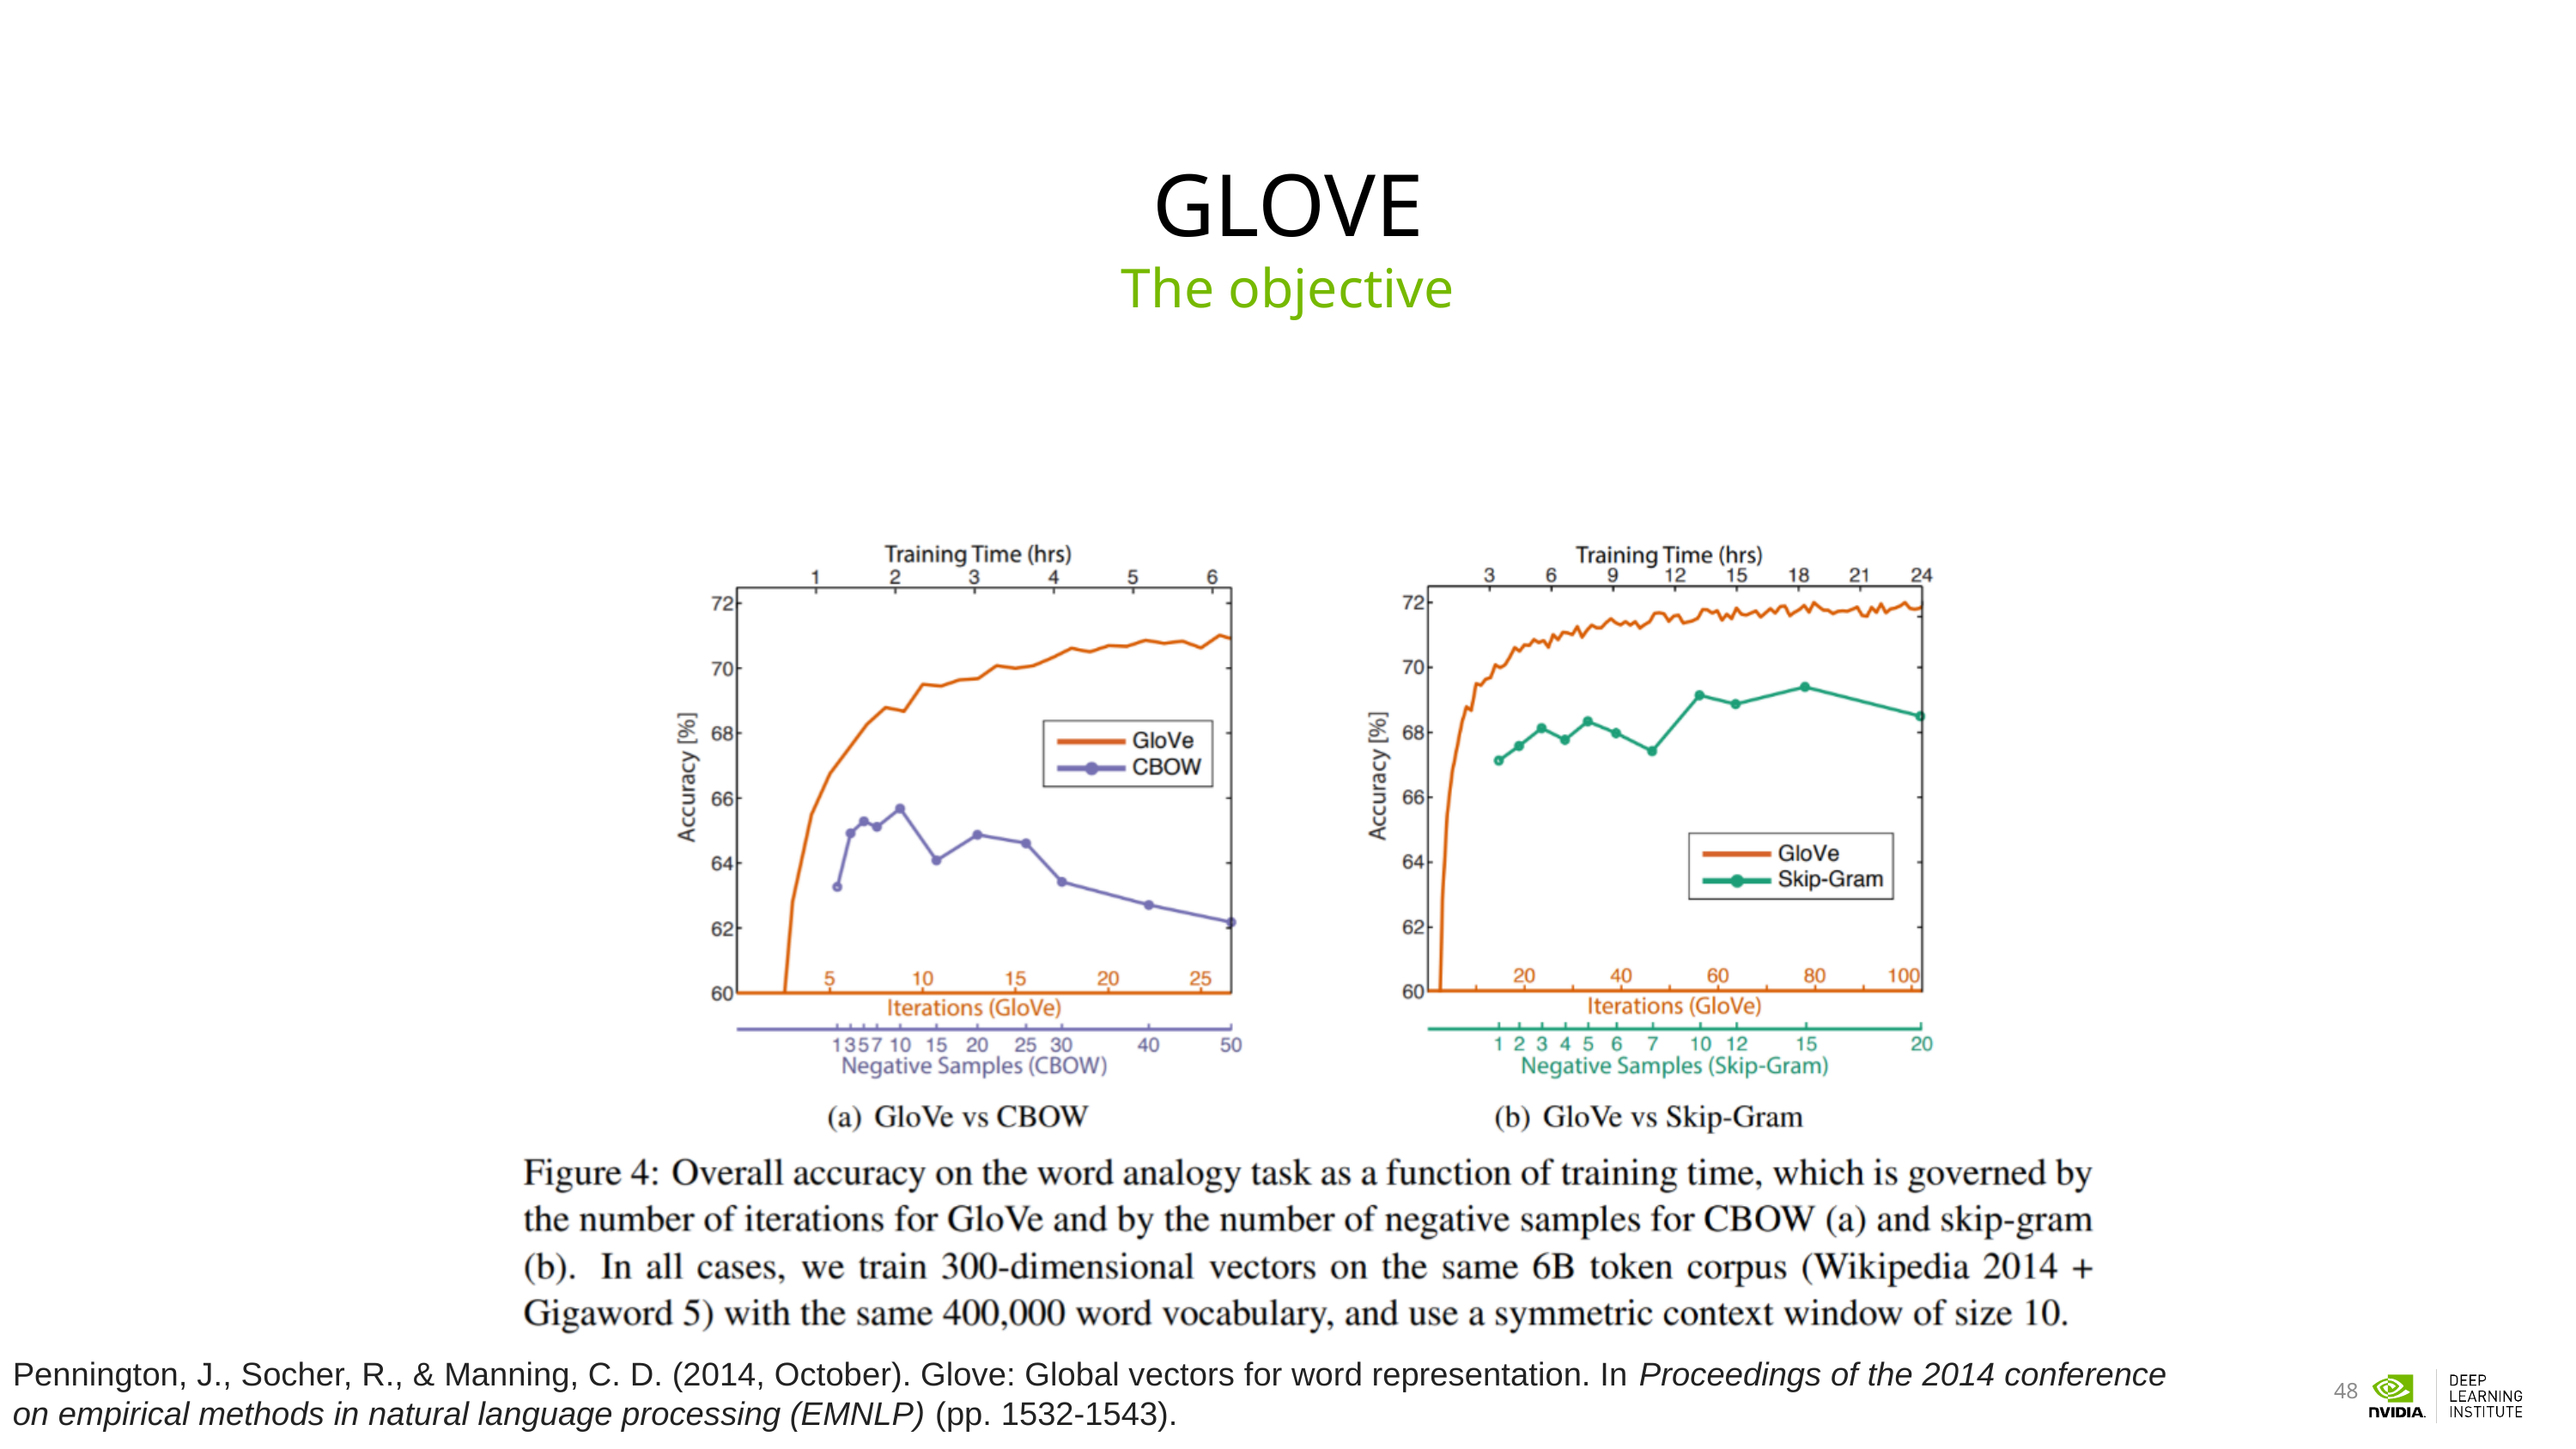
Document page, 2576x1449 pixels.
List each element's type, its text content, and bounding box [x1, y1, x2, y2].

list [411, 474, 2165, 1348]
title Glove [116, 122, 2459, 255]
text_box Pennington, J., Socher, R., & Manning, C. D. (2014, October). Glove: Global vectors for word representation. In Proceedings of the 2014 conference on empirical methods in natural language processing (EMNLP) (pp. 1532-1543). [0, 1345, 2225, 1440]
list The objective [116, 255, 2459, 379]
